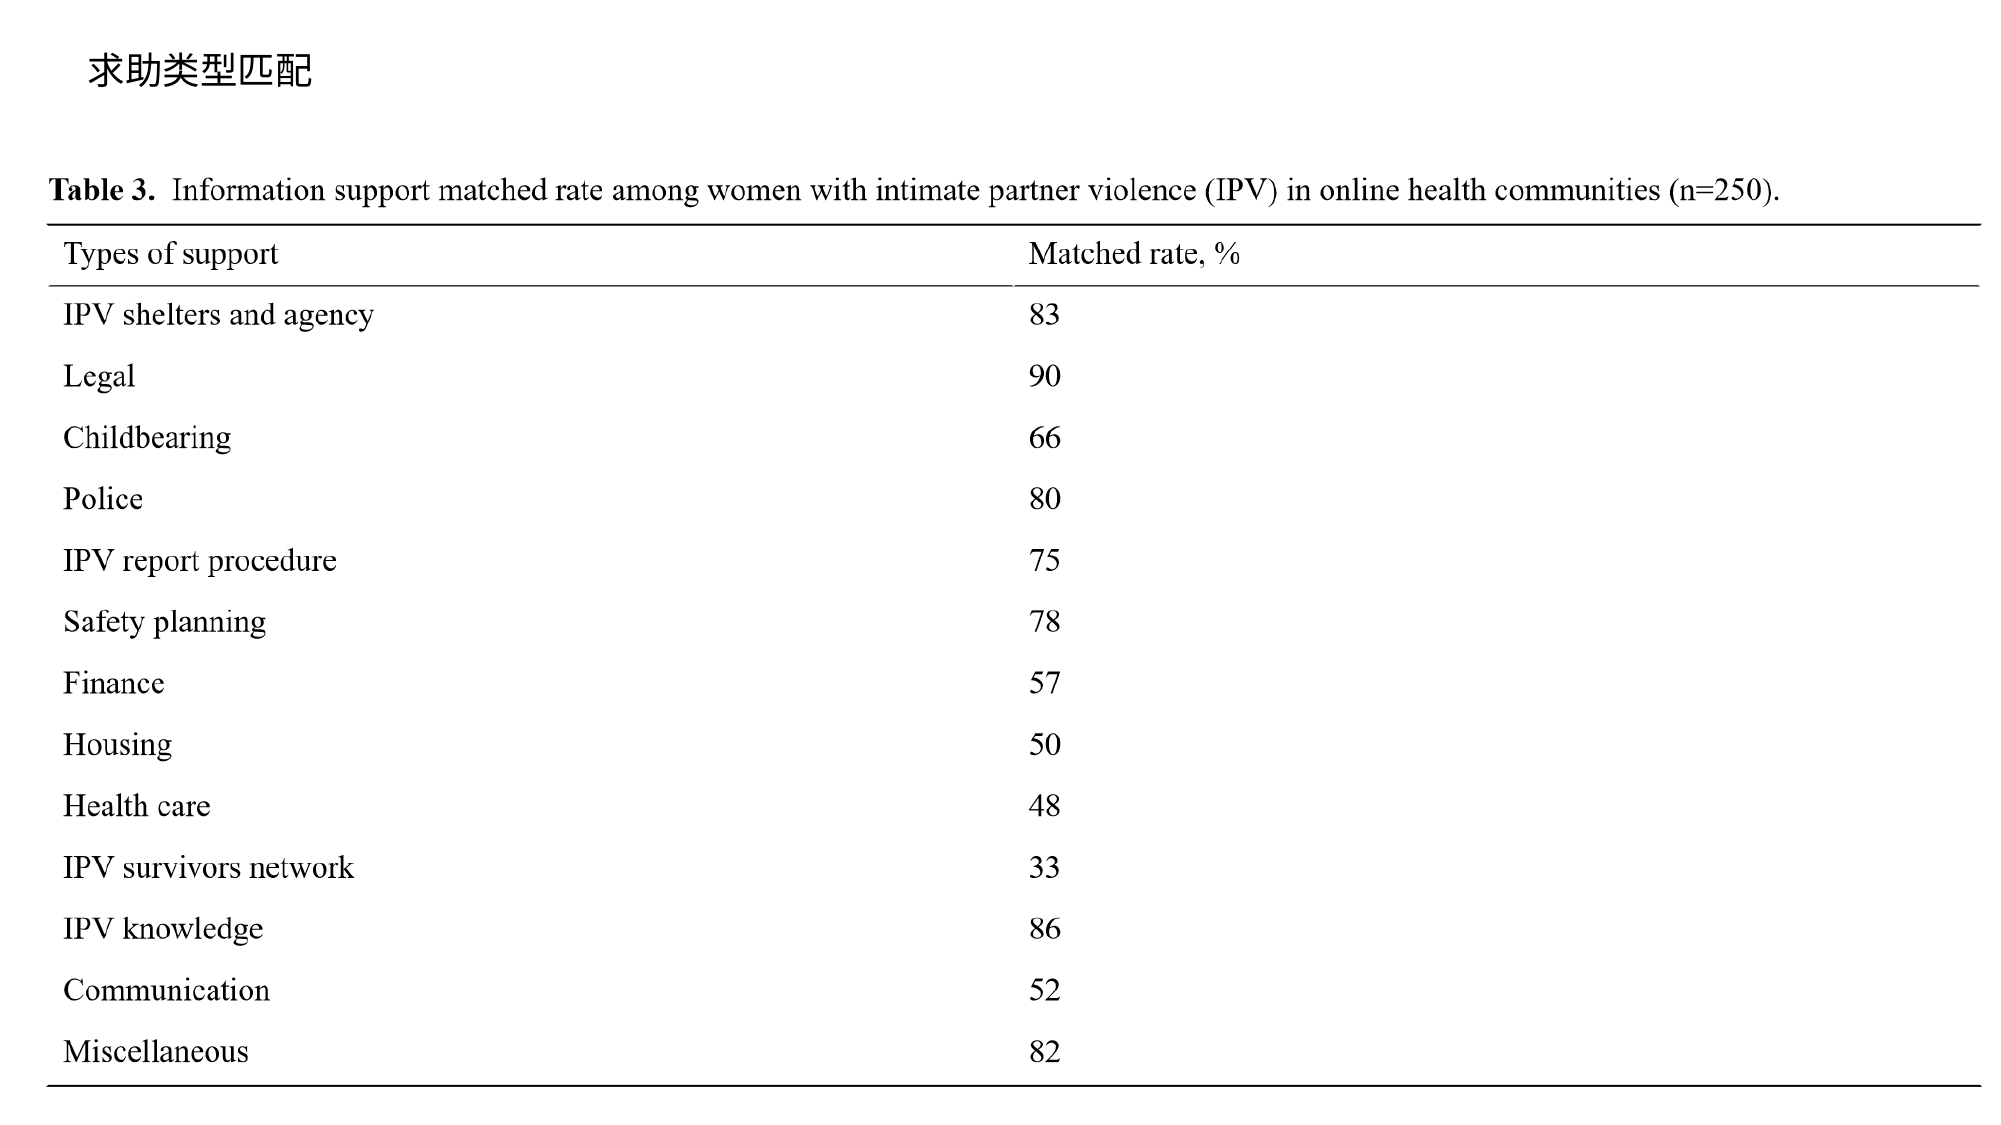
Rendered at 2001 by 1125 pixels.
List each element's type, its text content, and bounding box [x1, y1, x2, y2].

picture [0, 159, 2000, 1099]
text_box 求助类型匹配 [73, 39, 1185, 145]
